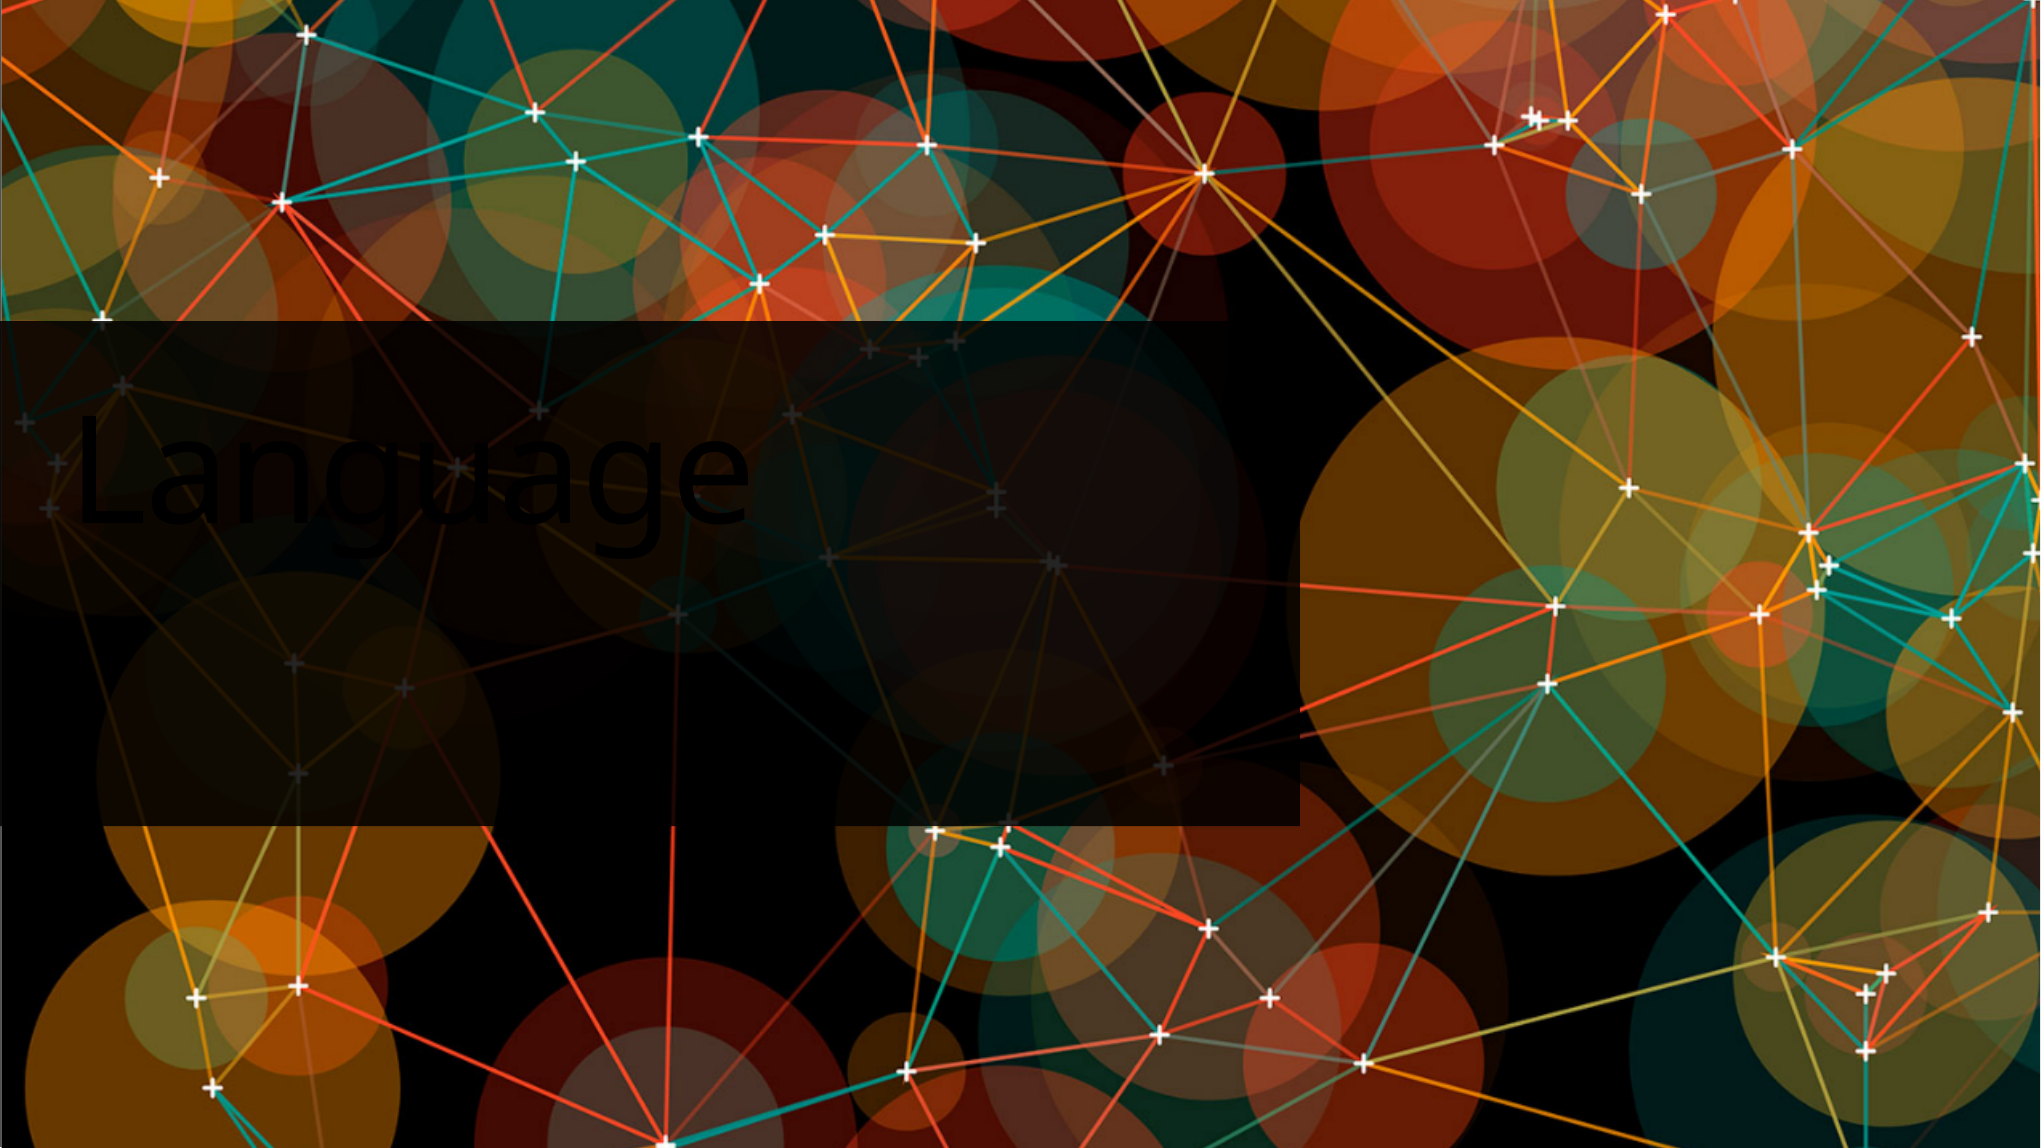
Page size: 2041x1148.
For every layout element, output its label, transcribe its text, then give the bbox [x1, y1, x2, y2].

picture [2, 0, 2041, 1148]
title Language [45, 378, 1221, 573]
